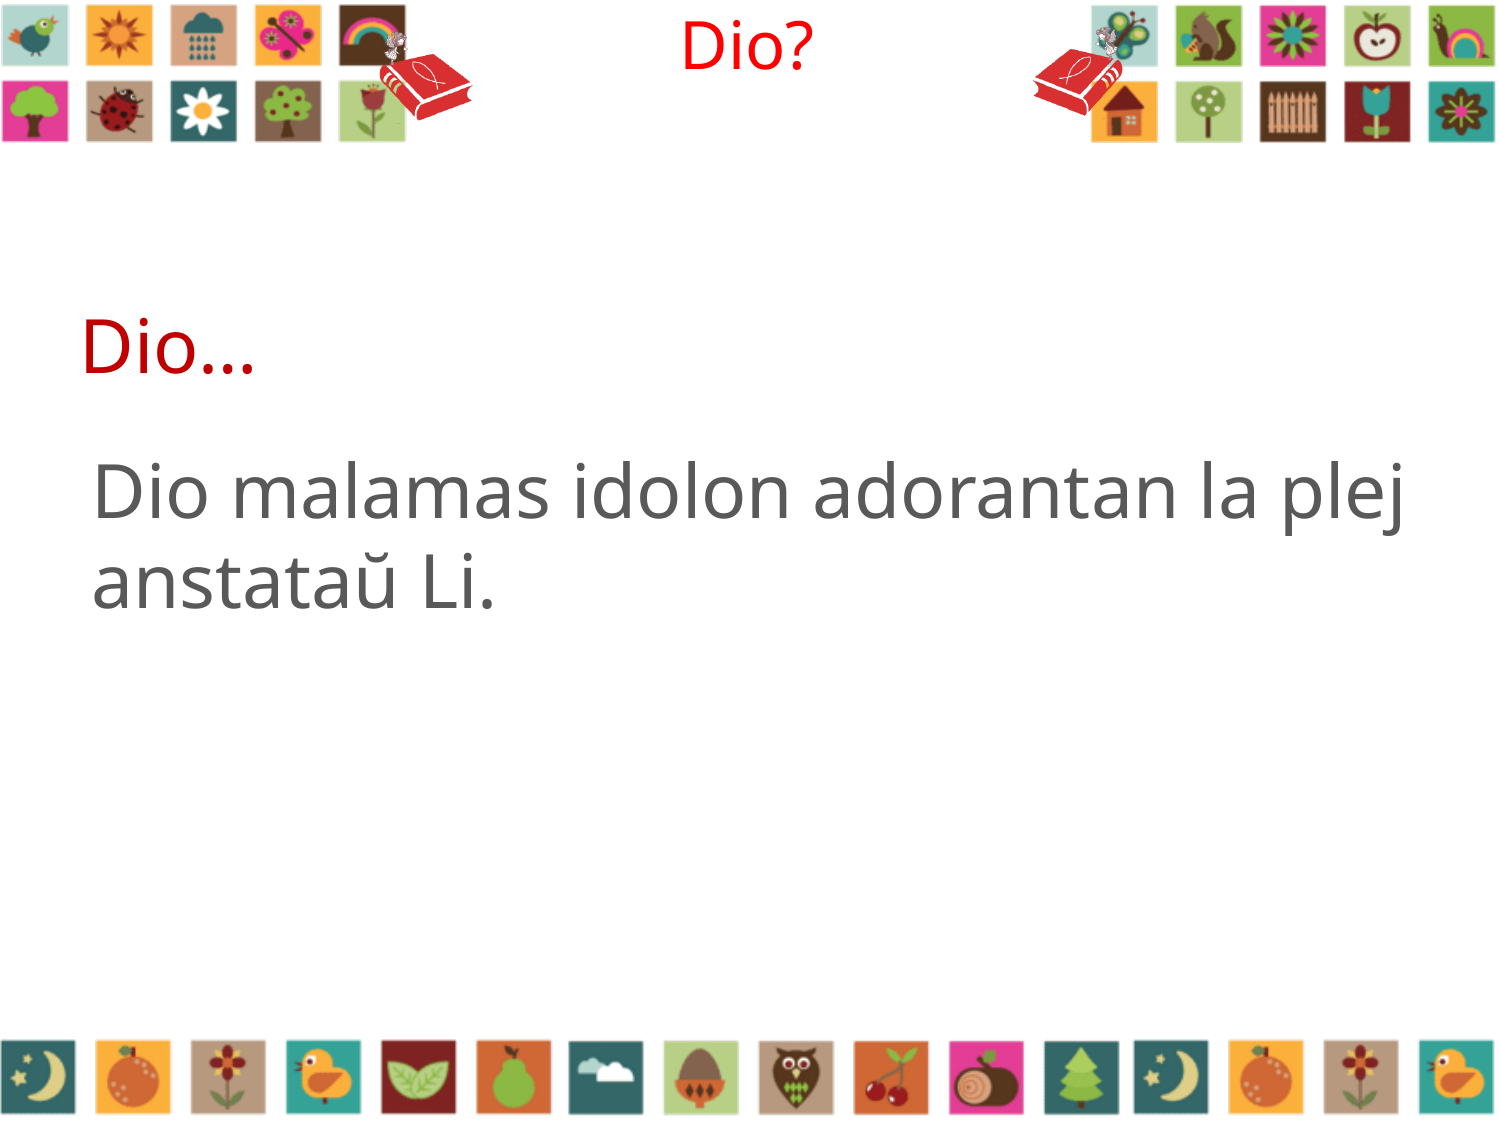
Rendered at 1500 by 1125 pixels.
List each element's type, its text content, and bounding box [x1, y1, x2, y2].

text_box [0, 1028, 1500, 1118]
text_box Dio… [64, 290, 1412, 396]
text_box Dio malamas idolon adorantan la plej anstataŭ Li. [76, 436, 1424, 722]
picture [0, 3, 505, 150]
picture [1000, 3, 1500, 150]
text_box Dio? [414, 0, 1080, 91]
